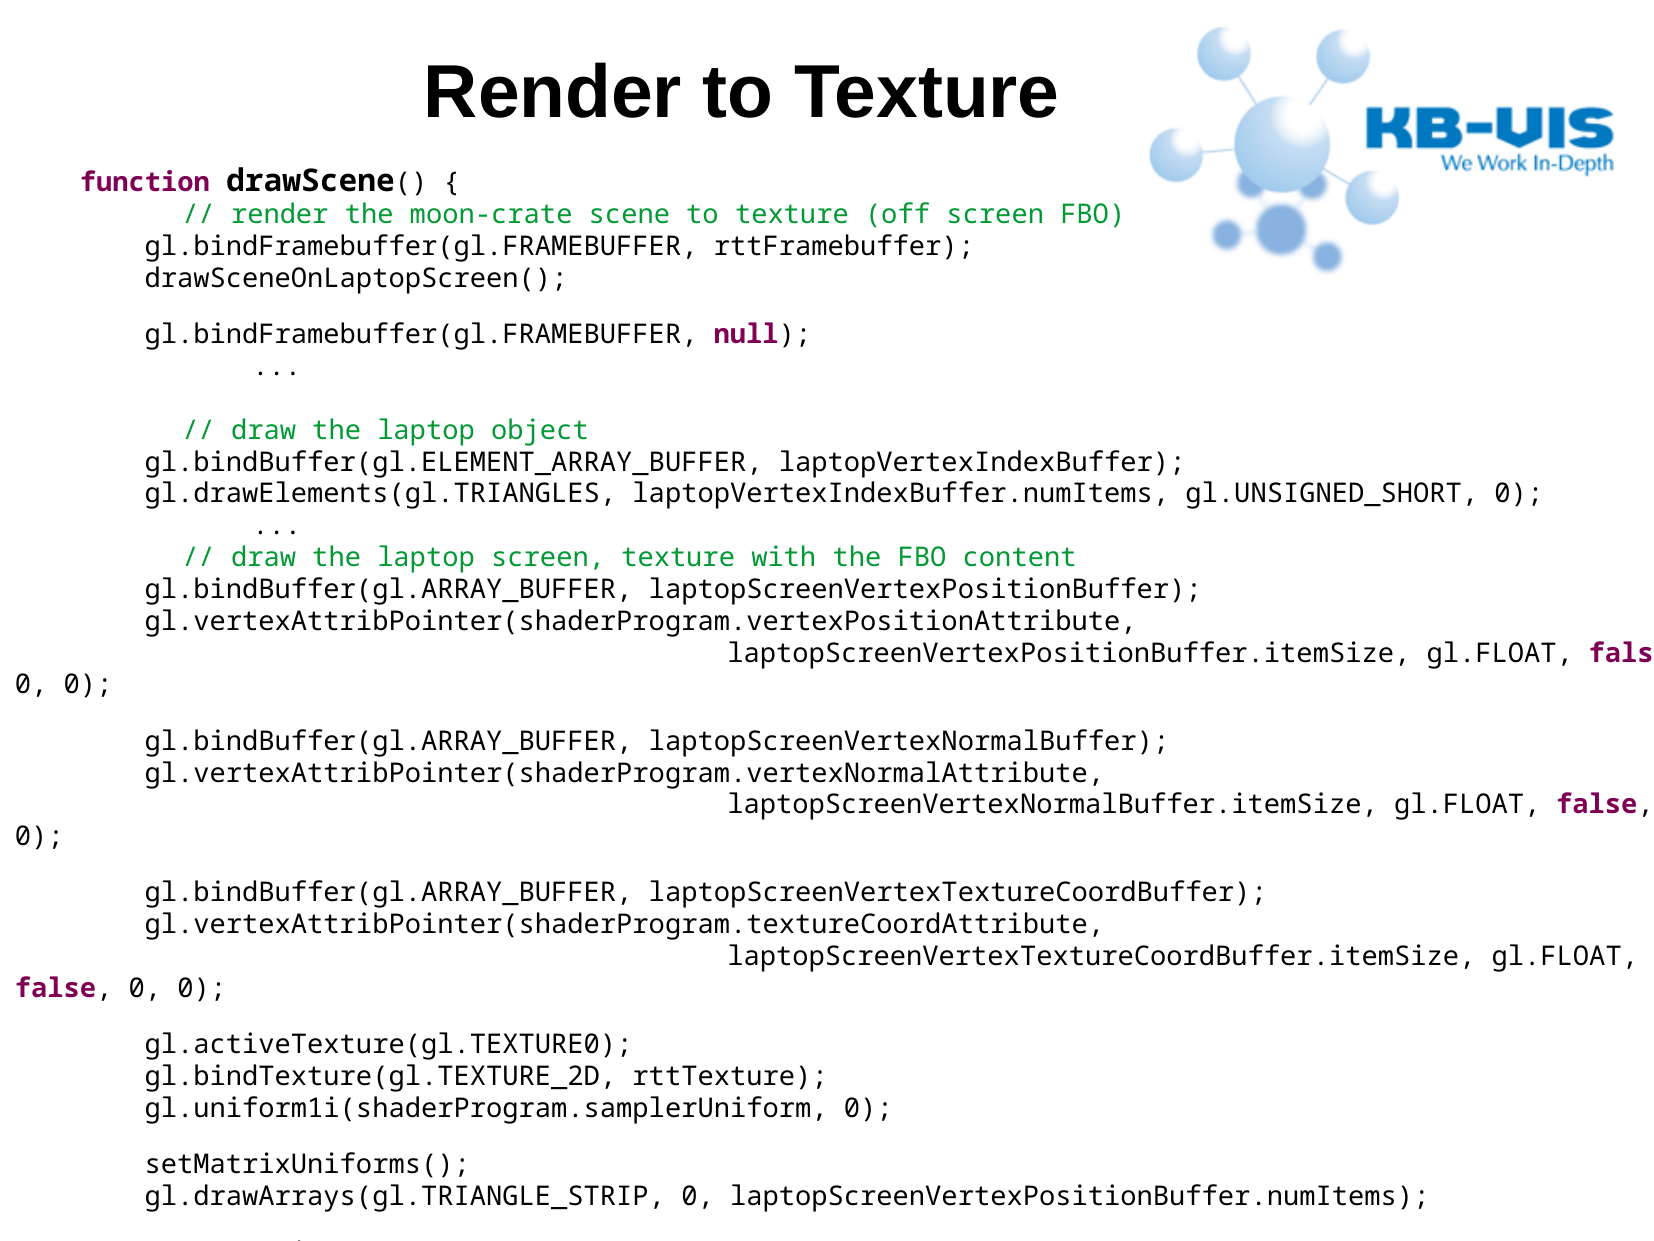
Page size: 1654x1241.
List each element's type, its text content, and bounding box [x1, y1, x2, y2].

title Render to Texture [82, 17, 1402, 153]
text_box function drawScene() { // render the moon-crate scene to texture (off screen FBO) gl.bindFramebuffer(gl.FRAMEBUFFER, rttFramebuffer); drawSceneOnLaptopScreen(); gl.bindFramebuffer(gl.FRAMEBUFFER, null); ... // draw the laptop object gl.bindBuffer(gl.ELEMENT_ARRAY_BUFFER, laptopVertexIndexBuffer); gl.drawElements(gl.TRIANGLES, laptopVertexIndexBuffer.numItems, gl.UNSIGNED_SHORT, 0); ... // draw the laptop screen, texture with the FBO content gl.bindBuffer(gl.ARRAY_BUFFER, laptopScreenVertexPositionBuffer); gl.vertexAttribPointer(shaderProgram.vertexPositionAttribute, laptopScreenVertexPositionBuffer.itemSize, gl.FLOAT, false, 0, 0); gl.bindBuffer(gl.ARRAY_BUFFER, laptopScreenVertexNormalBuffer); gl.vertexAttribPointer(shaderProgram.vertexNormalAttribute, laptopScreenVertexNormalBuffer.itemSize, gl.FLOAT, false, 0, 0); gl.bindBuffer(gl.ARRAY_BUFFER, laptopScreenVertexTextureCoordBuffer); gl.vertexAttribPointer(shaderProgram.textureCoordAttribute, laptopScreenVertexTextureCoordBuffer.itemSize, gl.FLOAT, false, 0, 0); gl.activeTexture(gl.TEXTURE0); gl.bindTexture(gl.TEXTURE_2D, rttTexture); gl.uniform1i(shaderProgram.samplerUniform, 0); setMatrixUniforms(); gl.drawArrays(gl.TRIANGLE_STRIP, 0, laptopScreenVertexPositionBuffer.numItems); mvPopMatrix(); } [0, 153, 1654, 1240]
picture [0, 0, 1654, 153]
